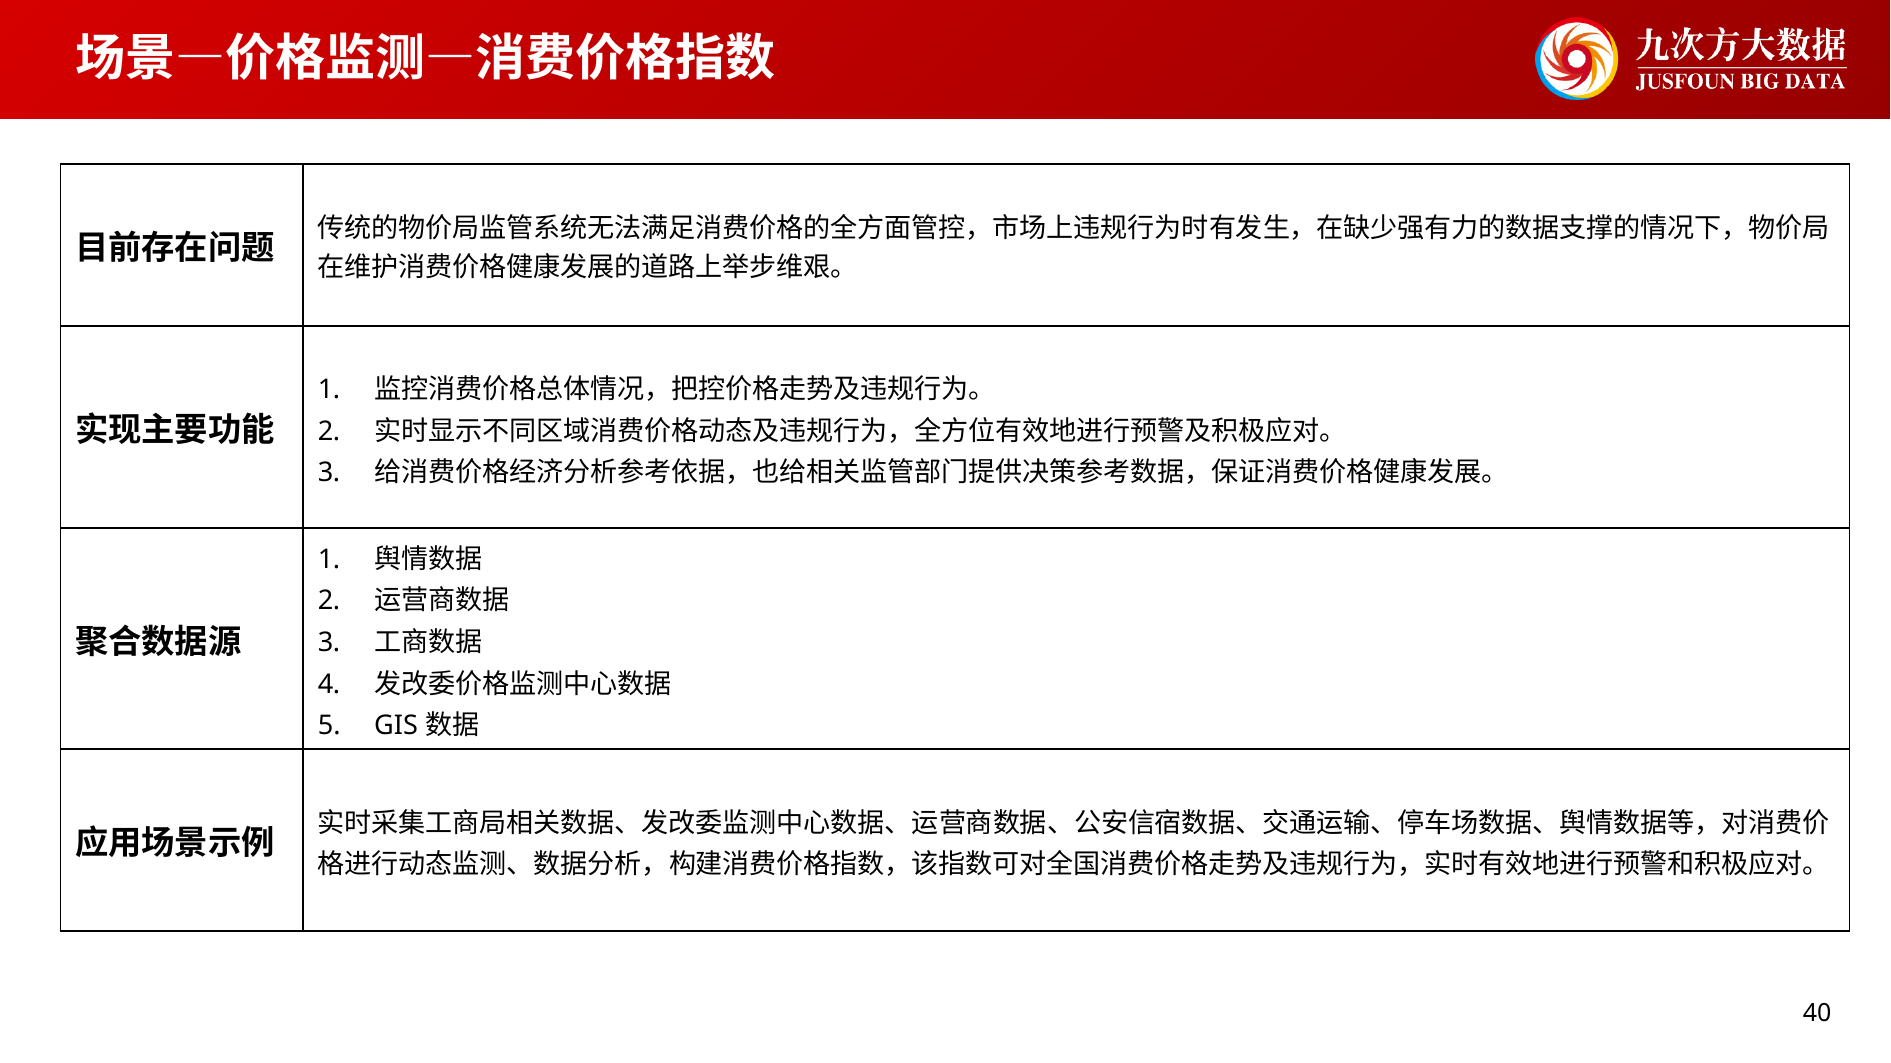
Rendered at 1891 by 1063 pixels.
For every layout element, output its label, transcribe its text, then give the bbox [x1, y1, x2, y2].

table_cell 应用场景示例 [61, 750, 302, 930]
table_cell 实现主要功能 [61, 327, 302, 527]
table_cell 实时采集工商局相关数据、发改委监测中心数据、运营商数据、公安信宿数据、交通运输、停车场数据、舆情数据等，对消费价格进行动态监测、数据分析，构建消费价格指数，该指数可对全国消费价格走势及违规行为，实时有效地进行预警和积极应对。 [304, 750, 1849, 930]
picture [1691, 17, 1847, 100]
title 场景—价格监测—消费价格指数 [60, 0, 1691, 119]
table_header 目前存在问题 [61, 165, 302, 325]
table_cell 监控消费价格总体情况，把控价格走势及违规行为。 实时显示不同区域消费价格动态及违规行为，全方位有效地进行预警及积极应对。 给消费价格经济分析参考依据，也给相关监管部门提供决策参考数据，保证消费价格健康发展。 [304, 327, 1849, 527]
table_cell 舆情数据 运营商数据 工商数据 发改委价格监测中心数据 GIS数据 [304, 529, 1849, 748]
slide_number 40 [1420, 989, 1847, 1046]
table_cell 聚合数据源 [61, 529, 302, 748]
table_header 传统的物价局监管系统无法满足消费价格的全方面管控，市场上违规行为时有发生，在缺少强有力的数据支撑的情况下，物价局在维护消费价格健康发展的道路上举步维艰。 [304, 165, 1849, 325]
